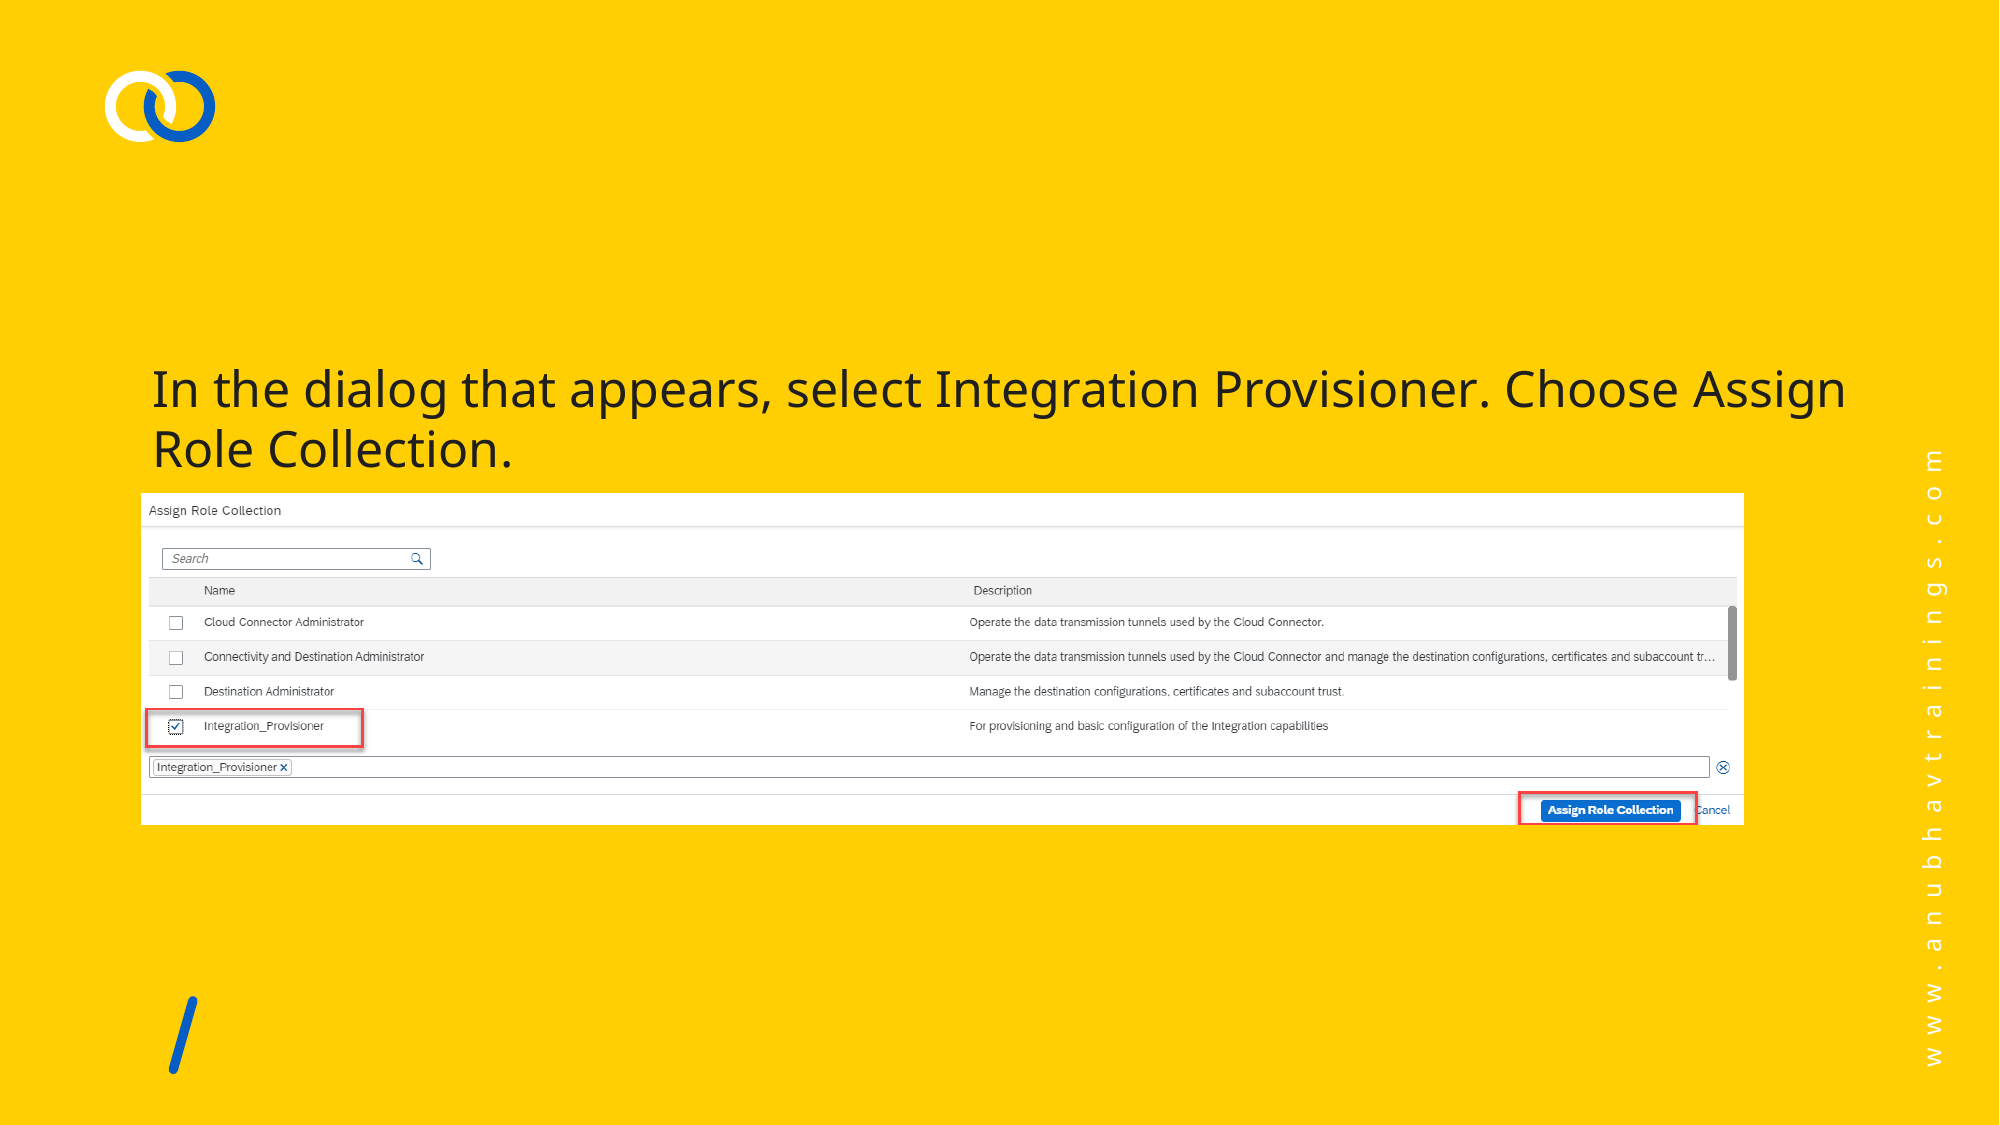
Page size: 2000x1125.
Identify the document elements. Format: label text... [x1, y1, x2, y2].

footer www.anubhavtrainings.com [1901, 434, 1961, 1068]
text_box In the dialog that appears, select Integration Provisioner. Choose Assign Role Collection. [137, 349, 1937, 485]
picture [140, 492, 1745, 825]
